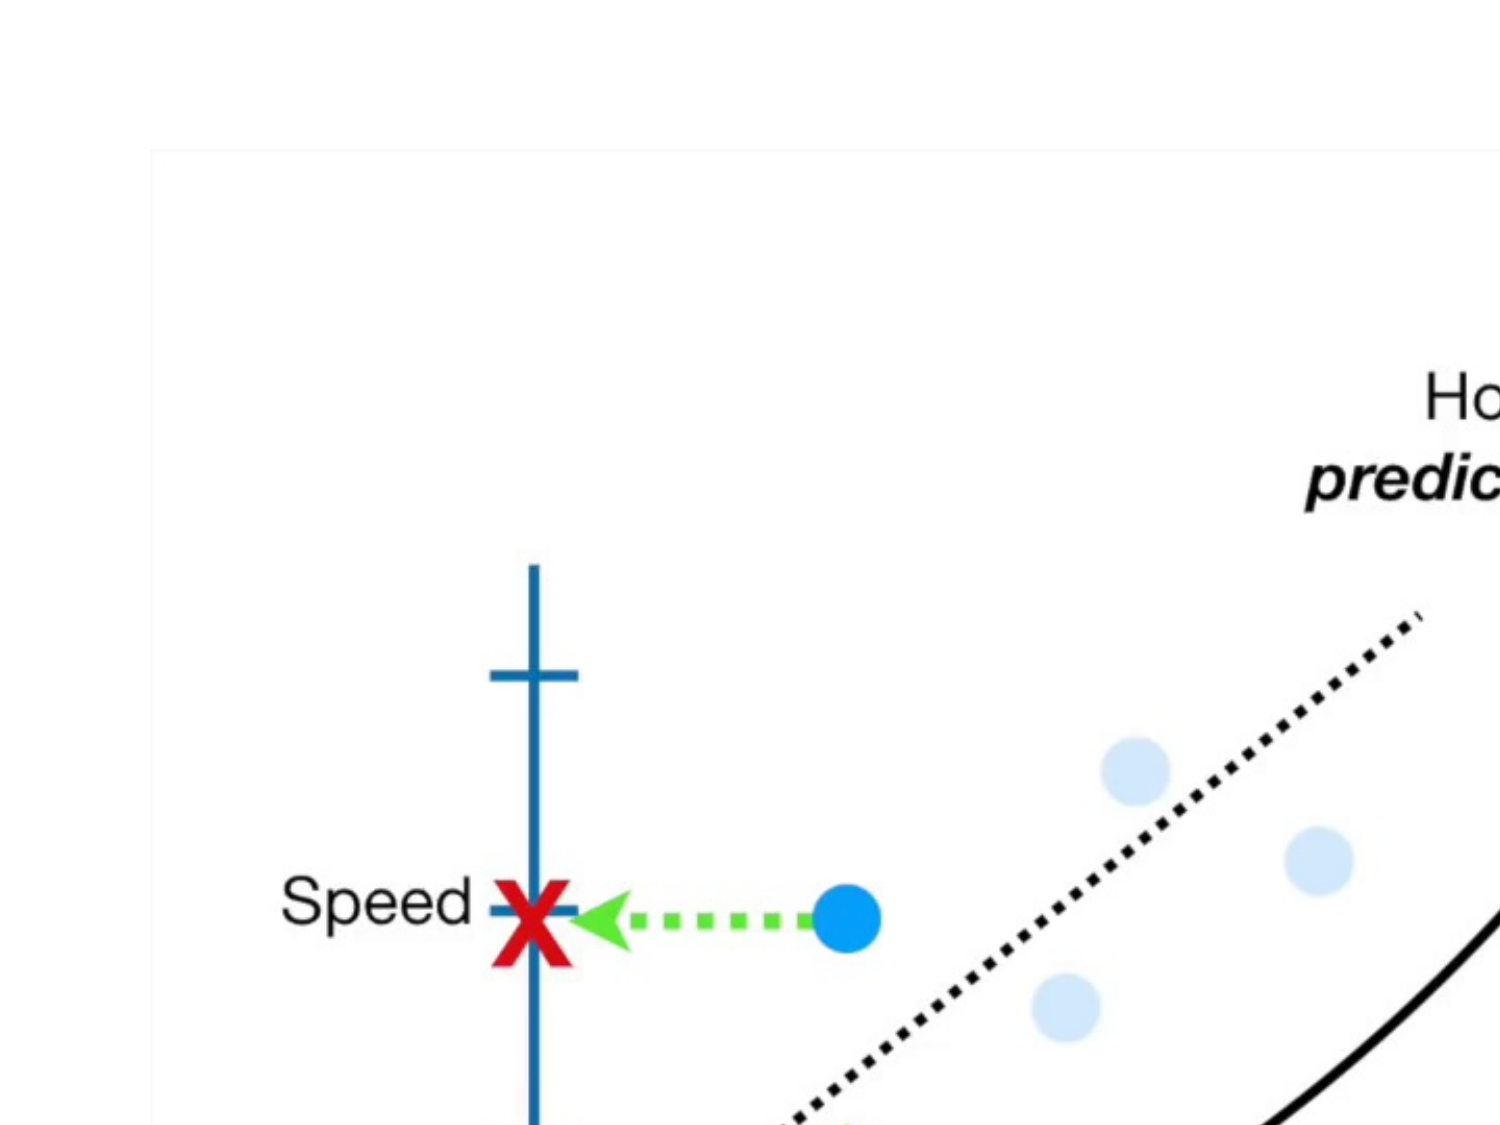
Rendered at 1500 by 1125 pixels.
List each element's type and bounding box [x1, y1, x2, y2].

picture [149, 149, 1500, 1125]
